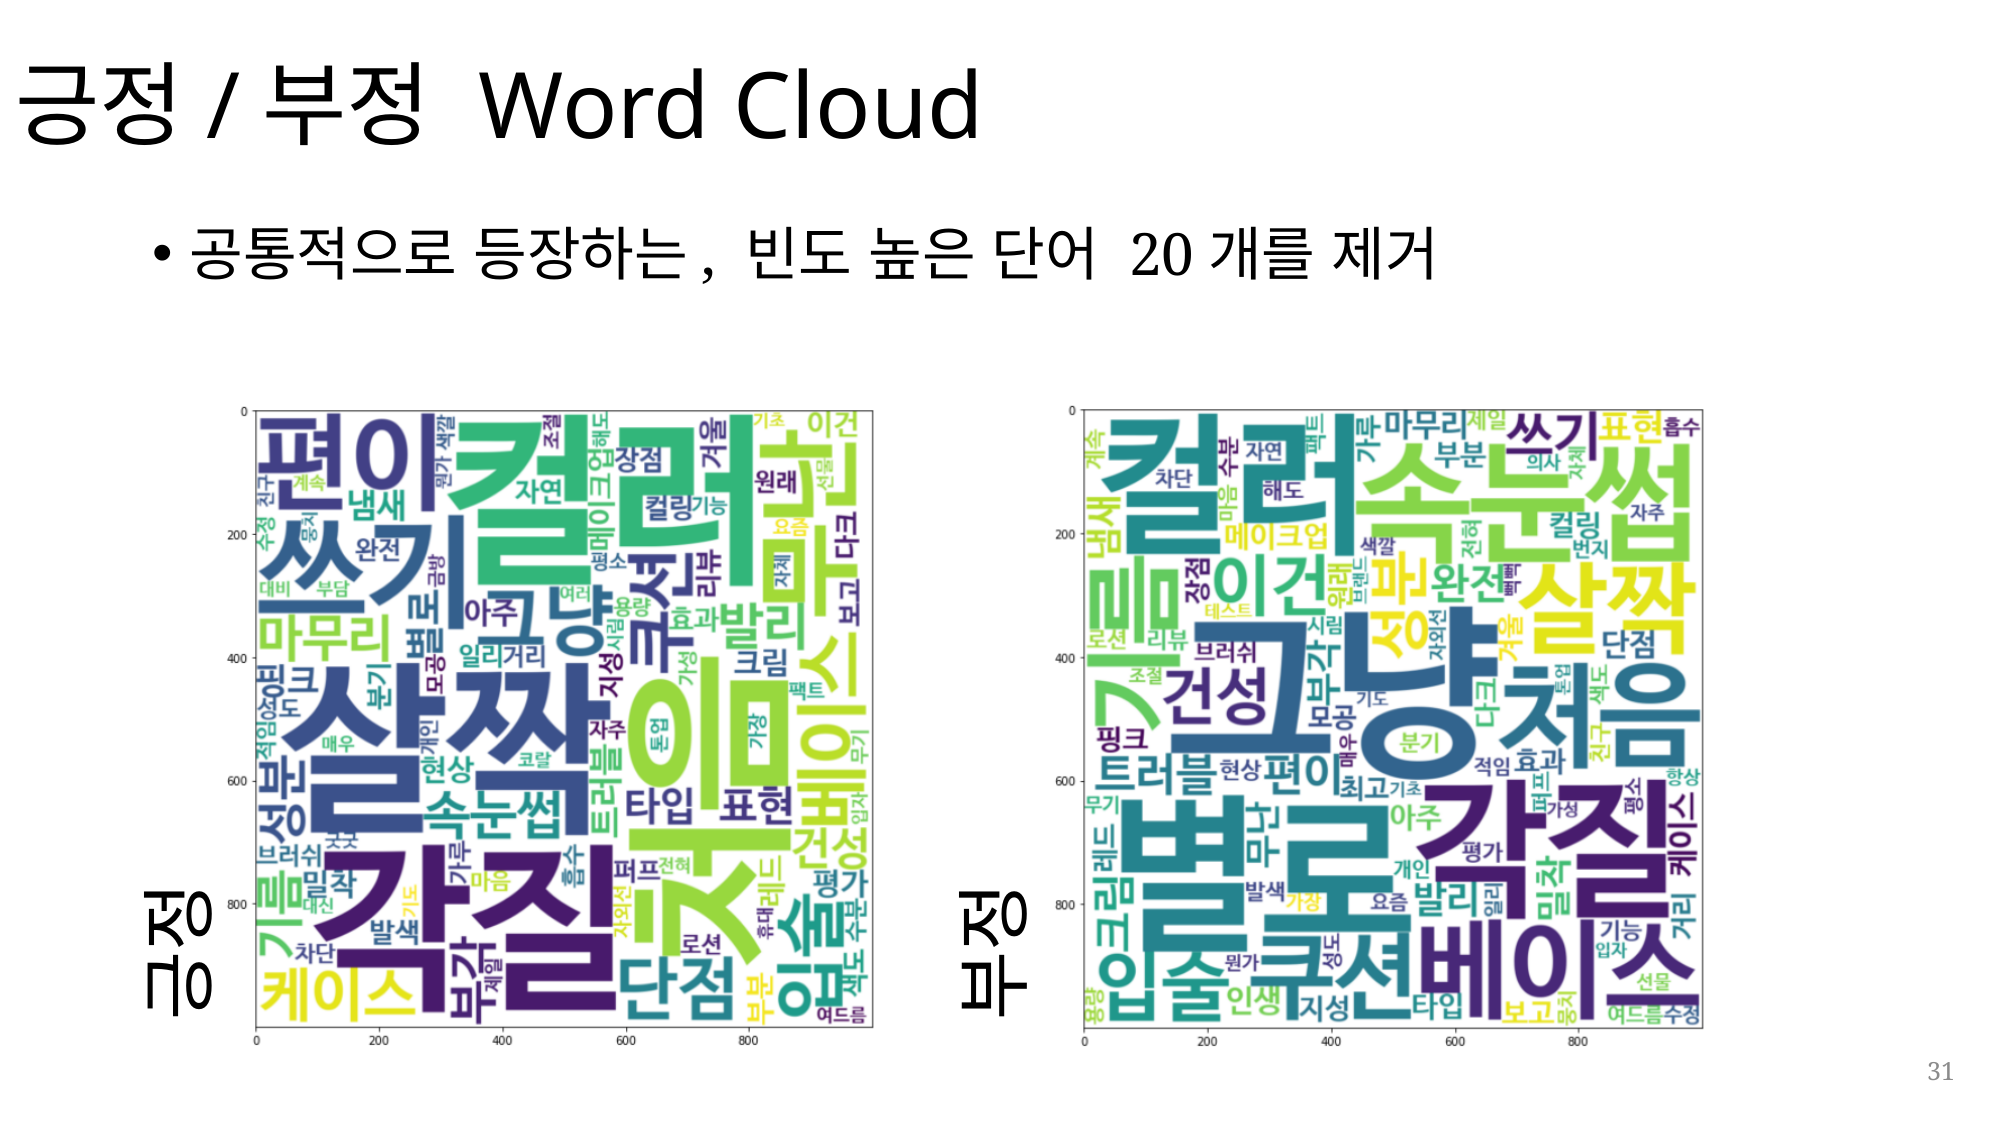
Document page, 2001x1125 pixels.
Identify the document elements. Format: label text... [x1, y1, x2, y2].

slide_number 31 [1520, 1042, 1971, 1103]
picture [214, 401, 893, 1066]
text_box 긍정 [124, 411, 214, 1036]
list 공통적으로 등장하는, 빈도 높은 단어 20개를 제거 [137, 217, 1863, 988]
title 긍정/부정 Word Cloud [0, 0, 1725, 218]
picture [1044, 401, 1723, 1061]
text_box 부정 [939, 453, 1044, 1036]
